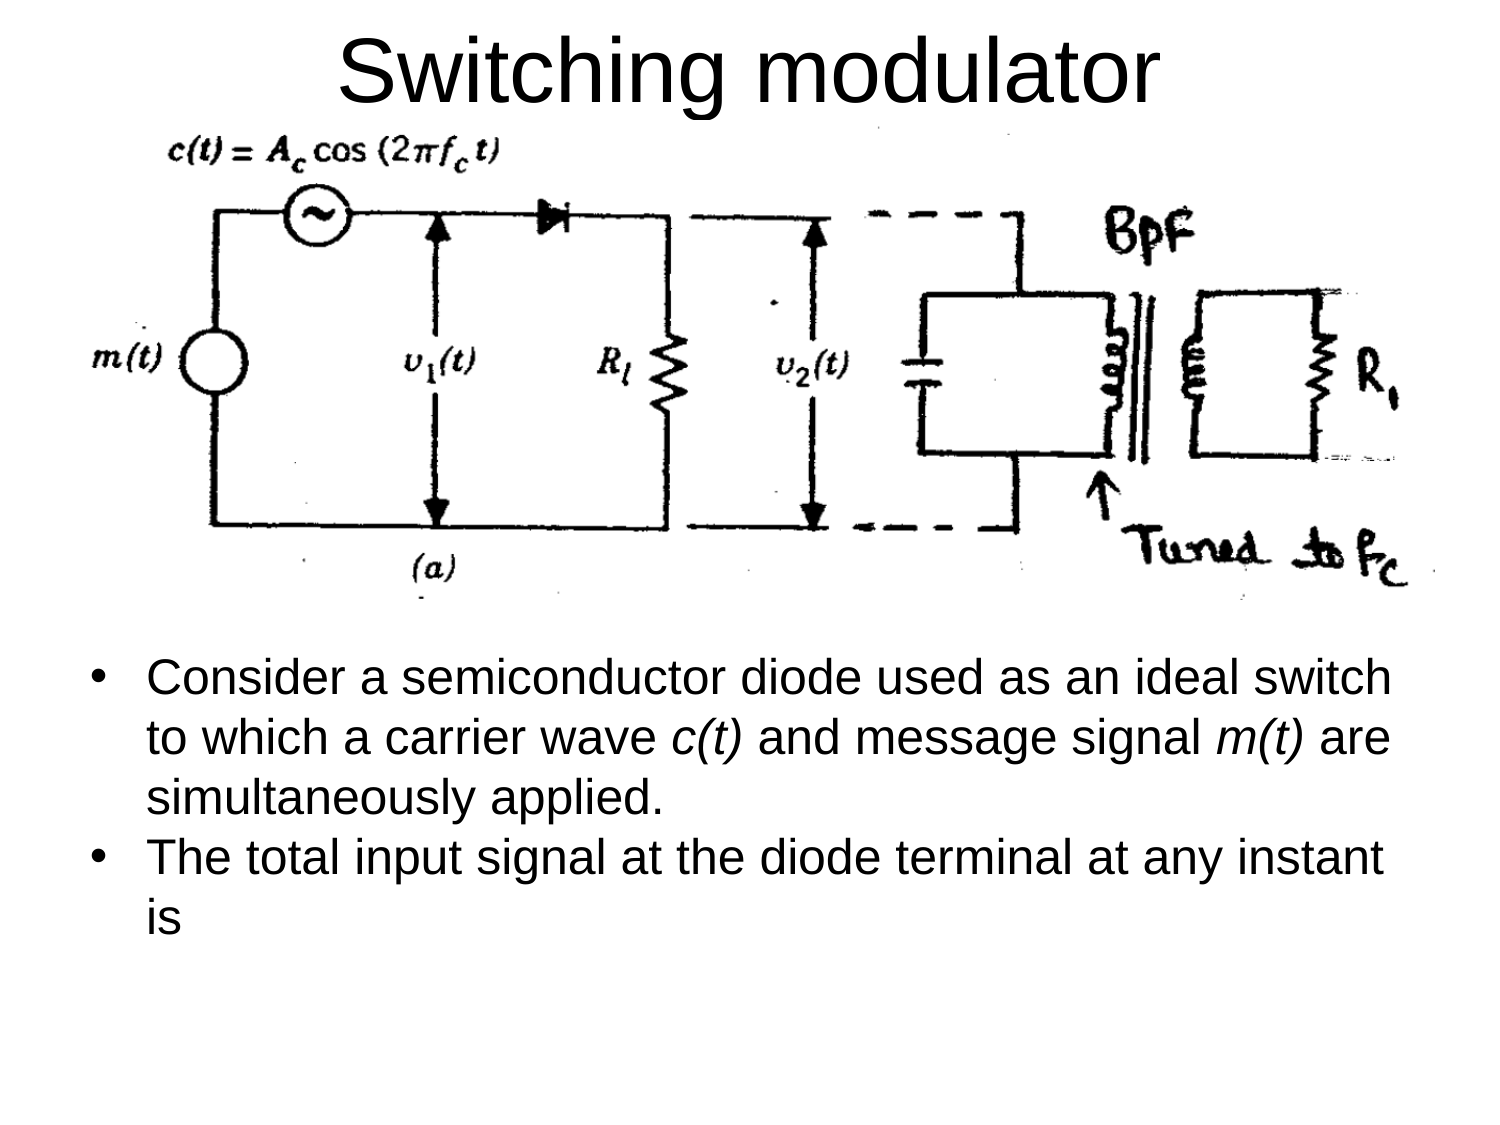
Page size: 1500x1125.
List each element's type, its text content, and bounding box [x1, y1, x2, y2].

picture [64, 120, 1436, 600]
title Switching modulator [75, 20, 1425, 113]
